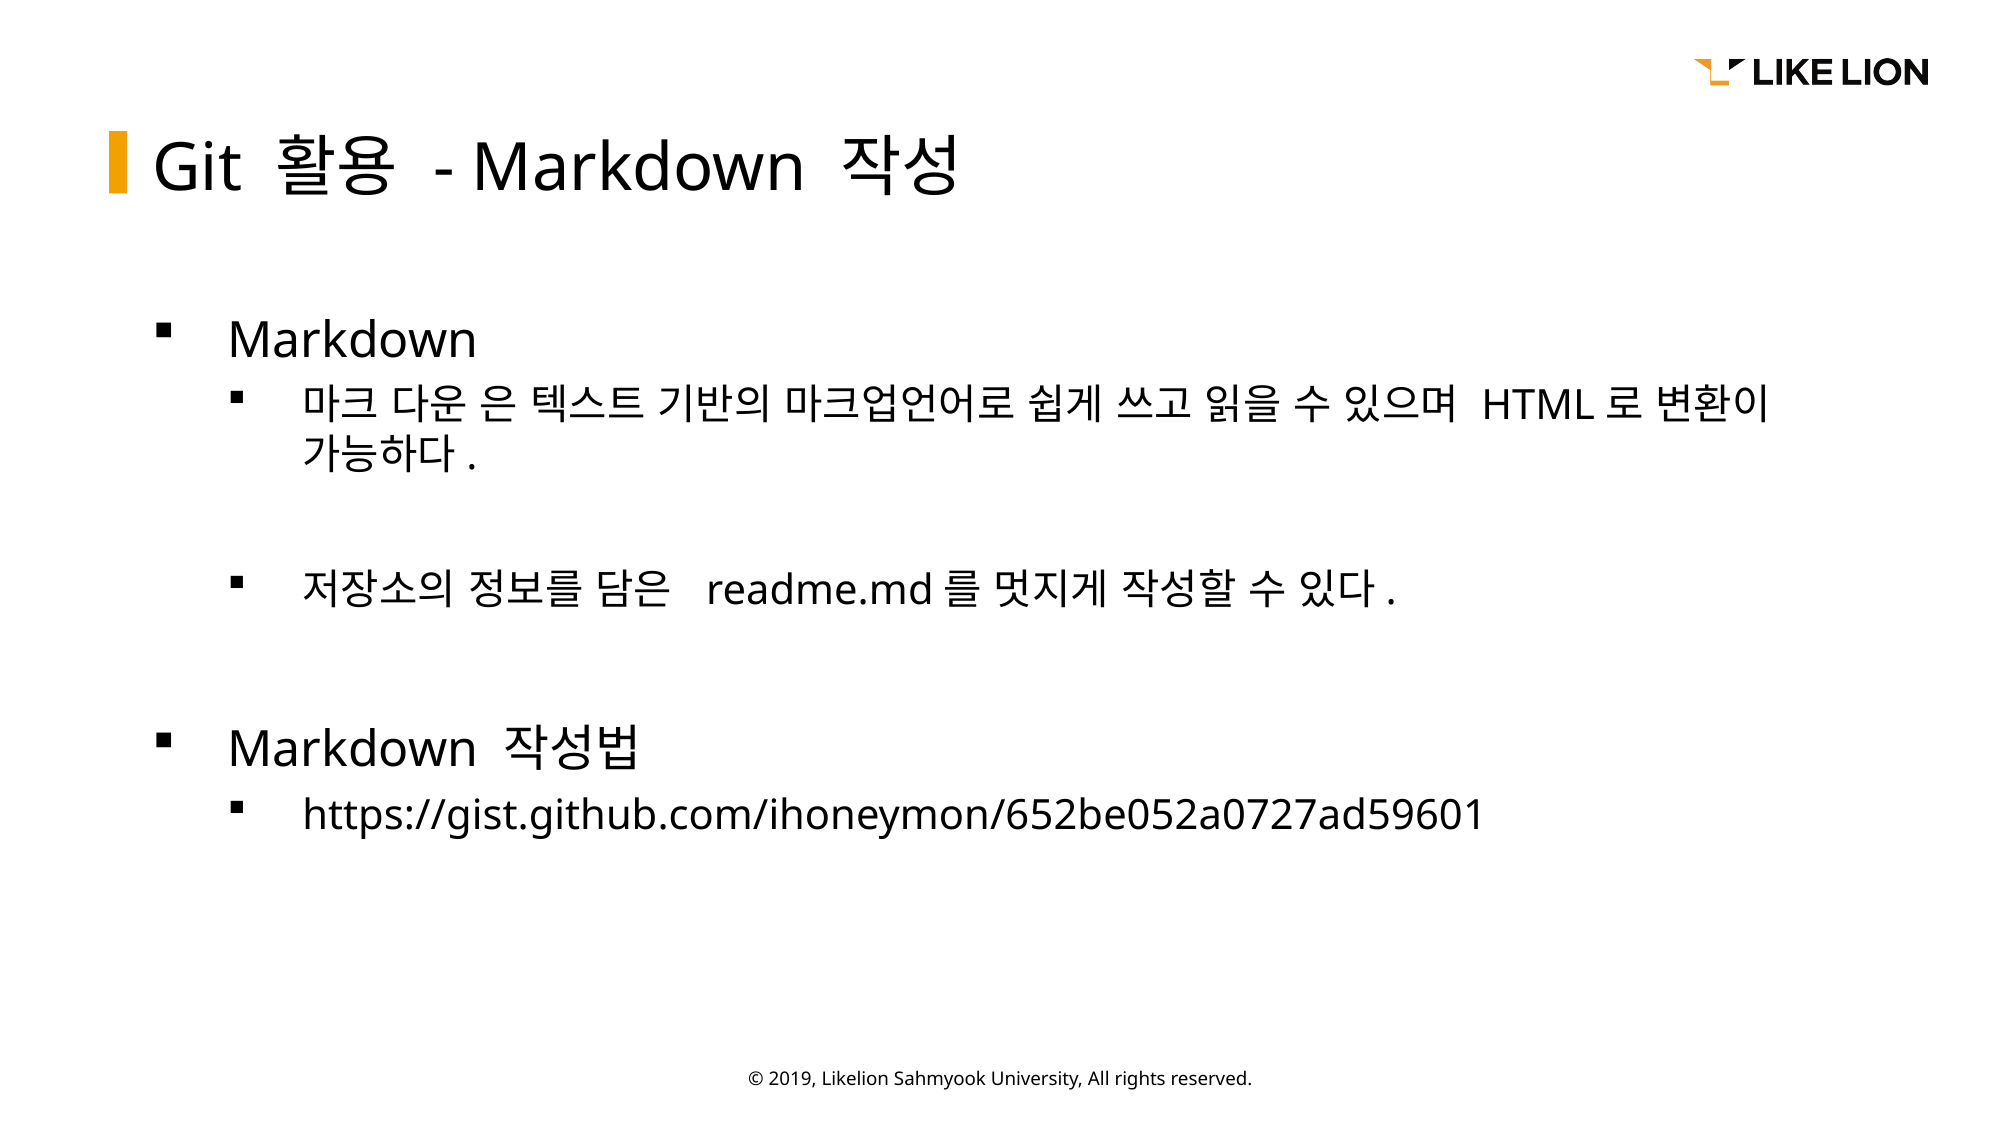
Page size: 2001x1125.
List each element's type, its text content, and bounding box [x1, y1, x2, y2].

picture [1693, 58, 1928, 88]
title Git 활용 - Markdown 작성 [137, 59, 1863, 278]
list Markdown 마크 다운 은 텍스트 기반의 마크업언어로 쉽게 쓰고 읽을 수 있으며 HTML로 변환이 가능하다. 저장소의 정보를 담은 readme.md를 멋지게 작성할 수 있다. Markdown 작성법 https://gist.github.com/ihoneymon/652be052a0727ad59601 [137, 299, 1863, 1014]
